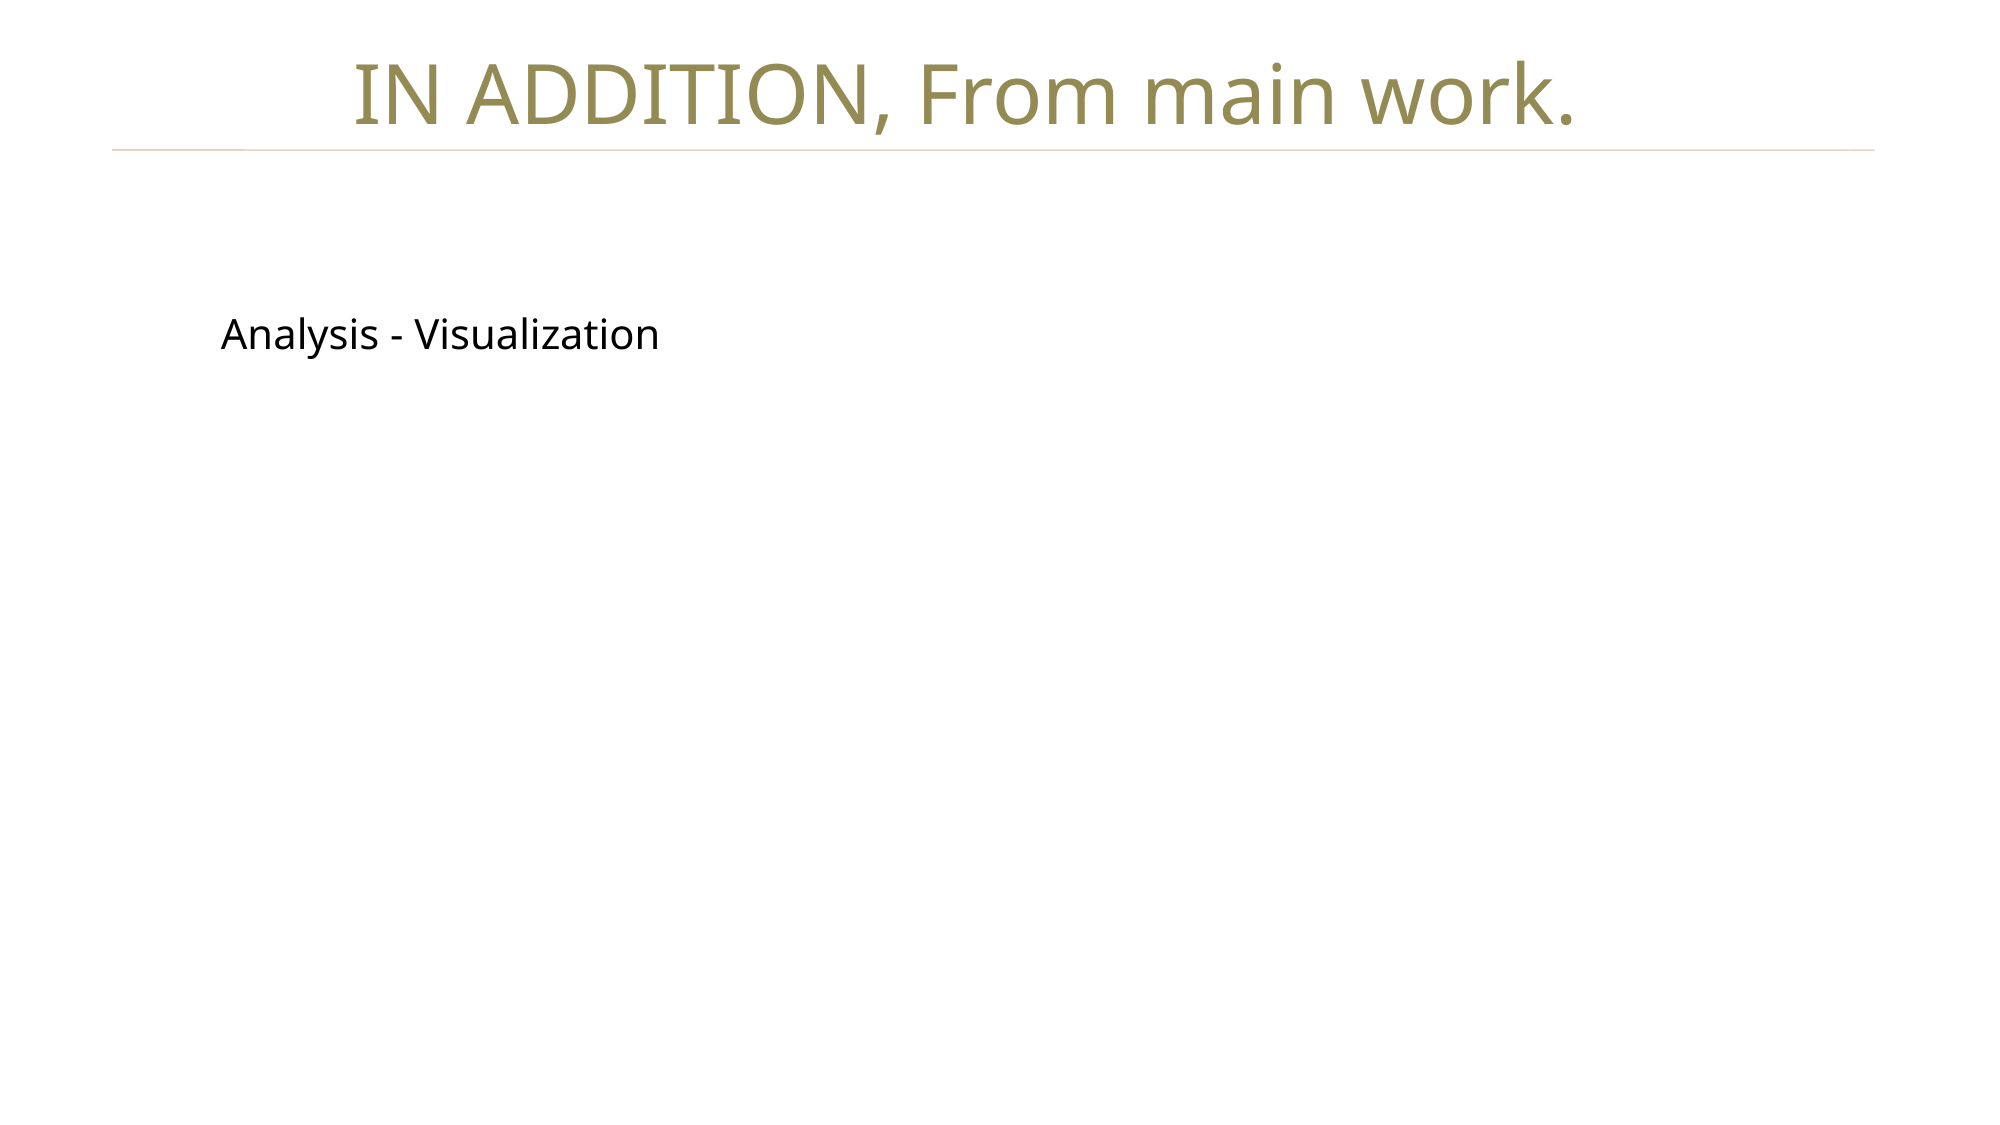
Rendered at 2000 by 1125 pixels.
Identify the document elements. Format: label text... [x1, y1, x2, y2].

text_box Analysis - Visualization [206, 299, 676, 365]
text_box IN ADDITION, From main work. [338, 33, 1594, 149]
